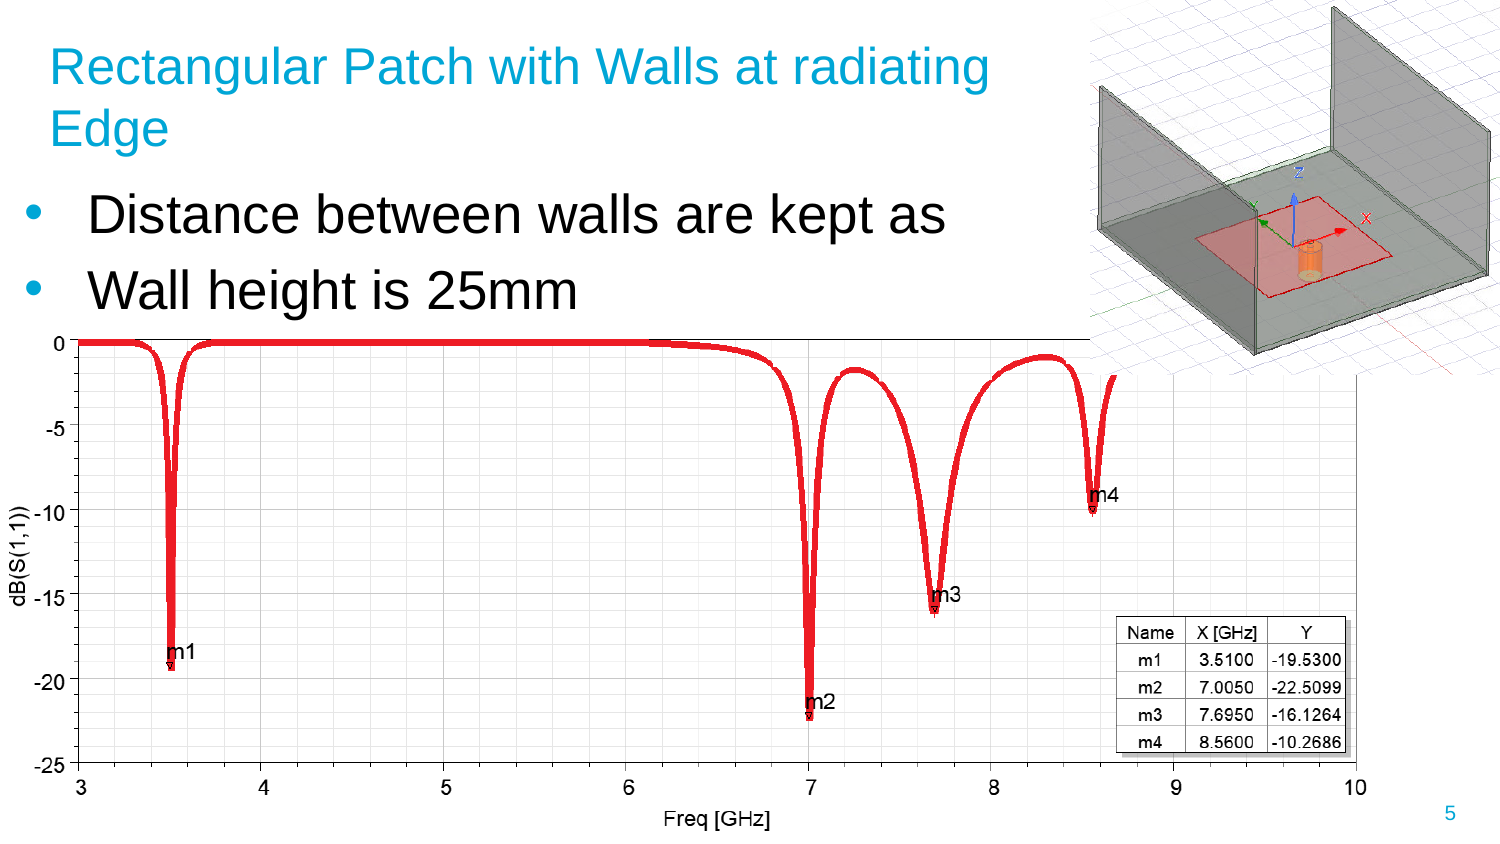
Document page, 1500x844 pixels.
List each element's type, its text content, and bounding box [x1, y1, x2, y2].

title Rectangular Patch with Walls at radiating Edge [34, 24, 1024, 166]
picture [0, 0, 1500, 833]
